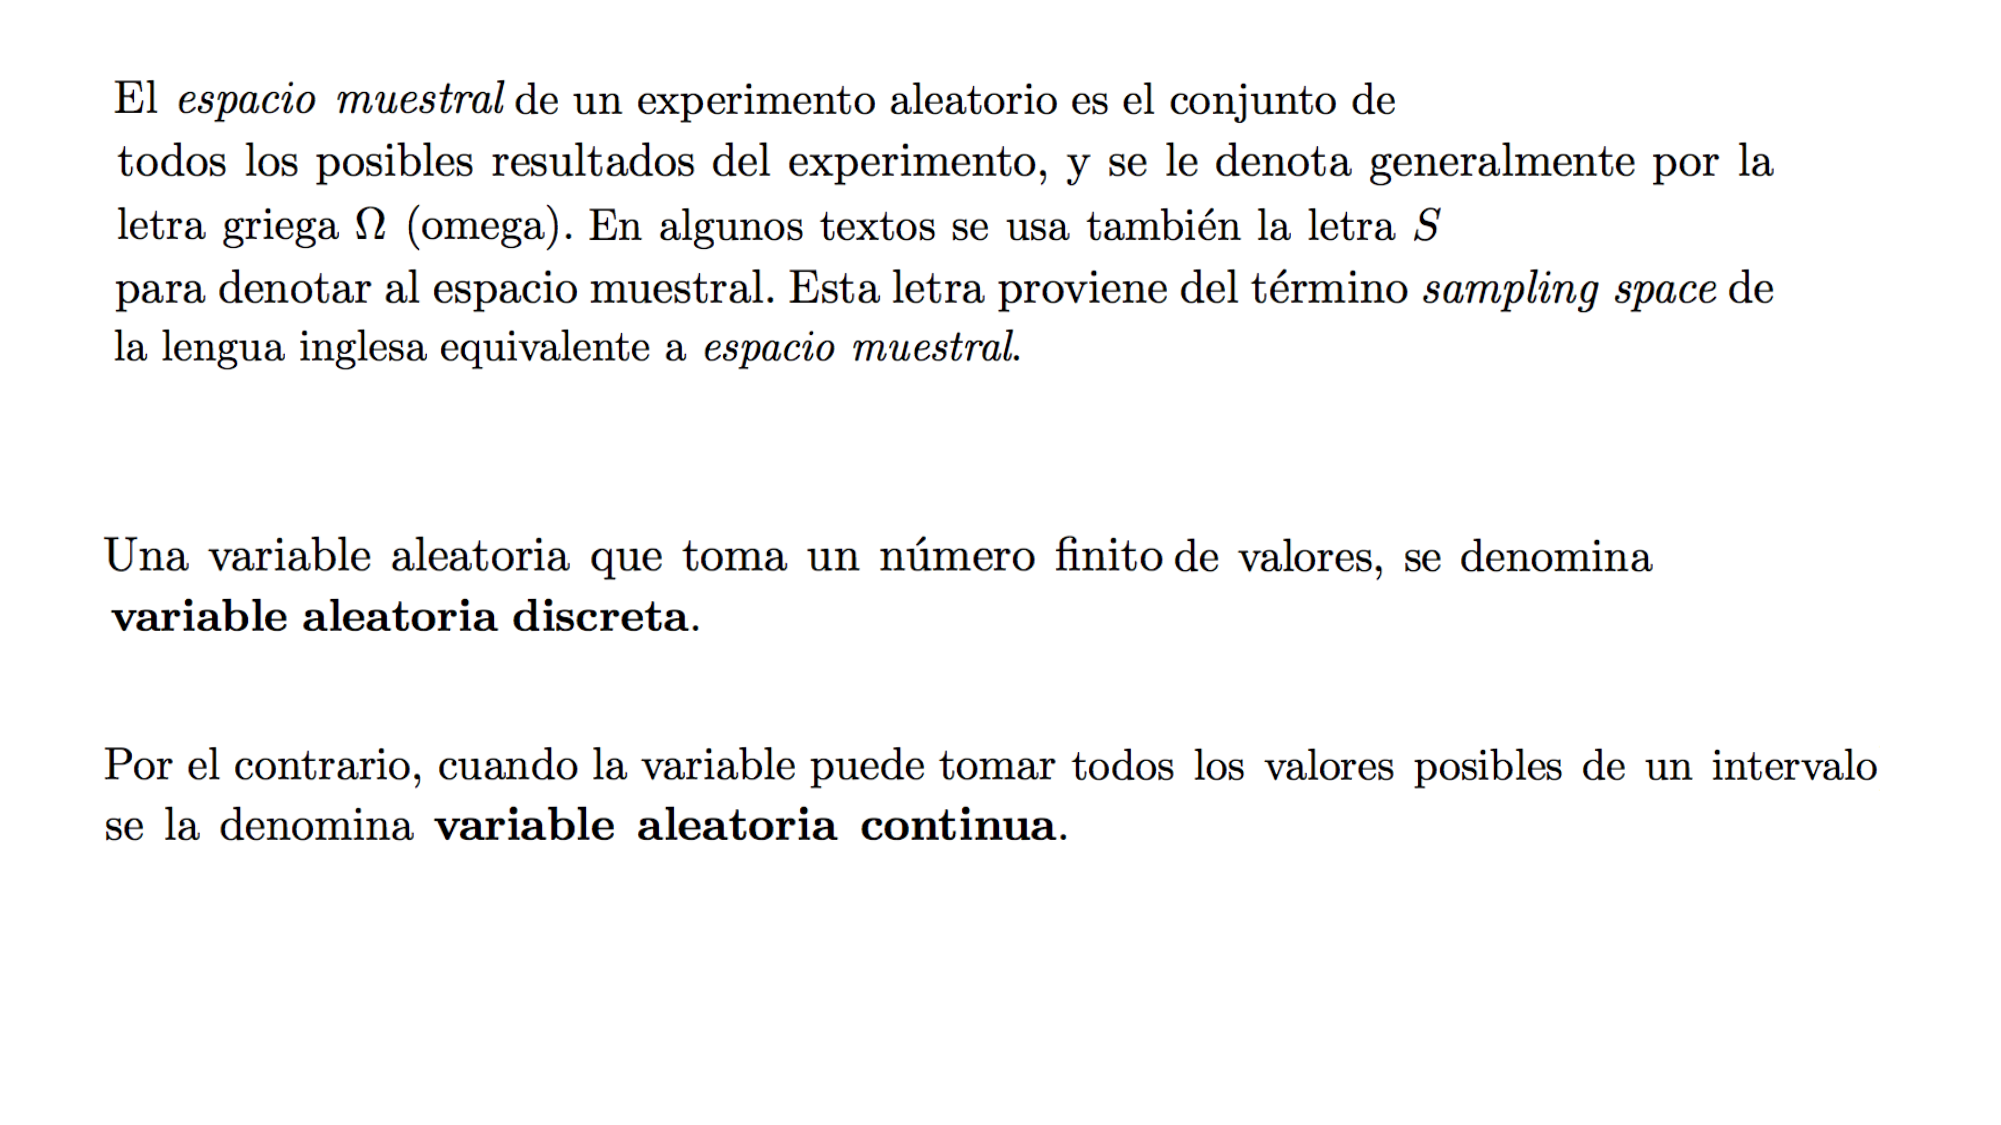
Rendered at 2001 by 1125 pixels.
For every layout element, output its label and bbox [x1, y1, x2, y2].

picture [109, 71, 1783, 257]
picture [98, 801, 1072, 853]
picture [1167, 533, 1655, 584]
picture [106, 266, 1786, 376]
picture [98, 526, 1166, 648]
picture [98, 737, 1060, 792]
picture [1066, 741, 1880, 792]
